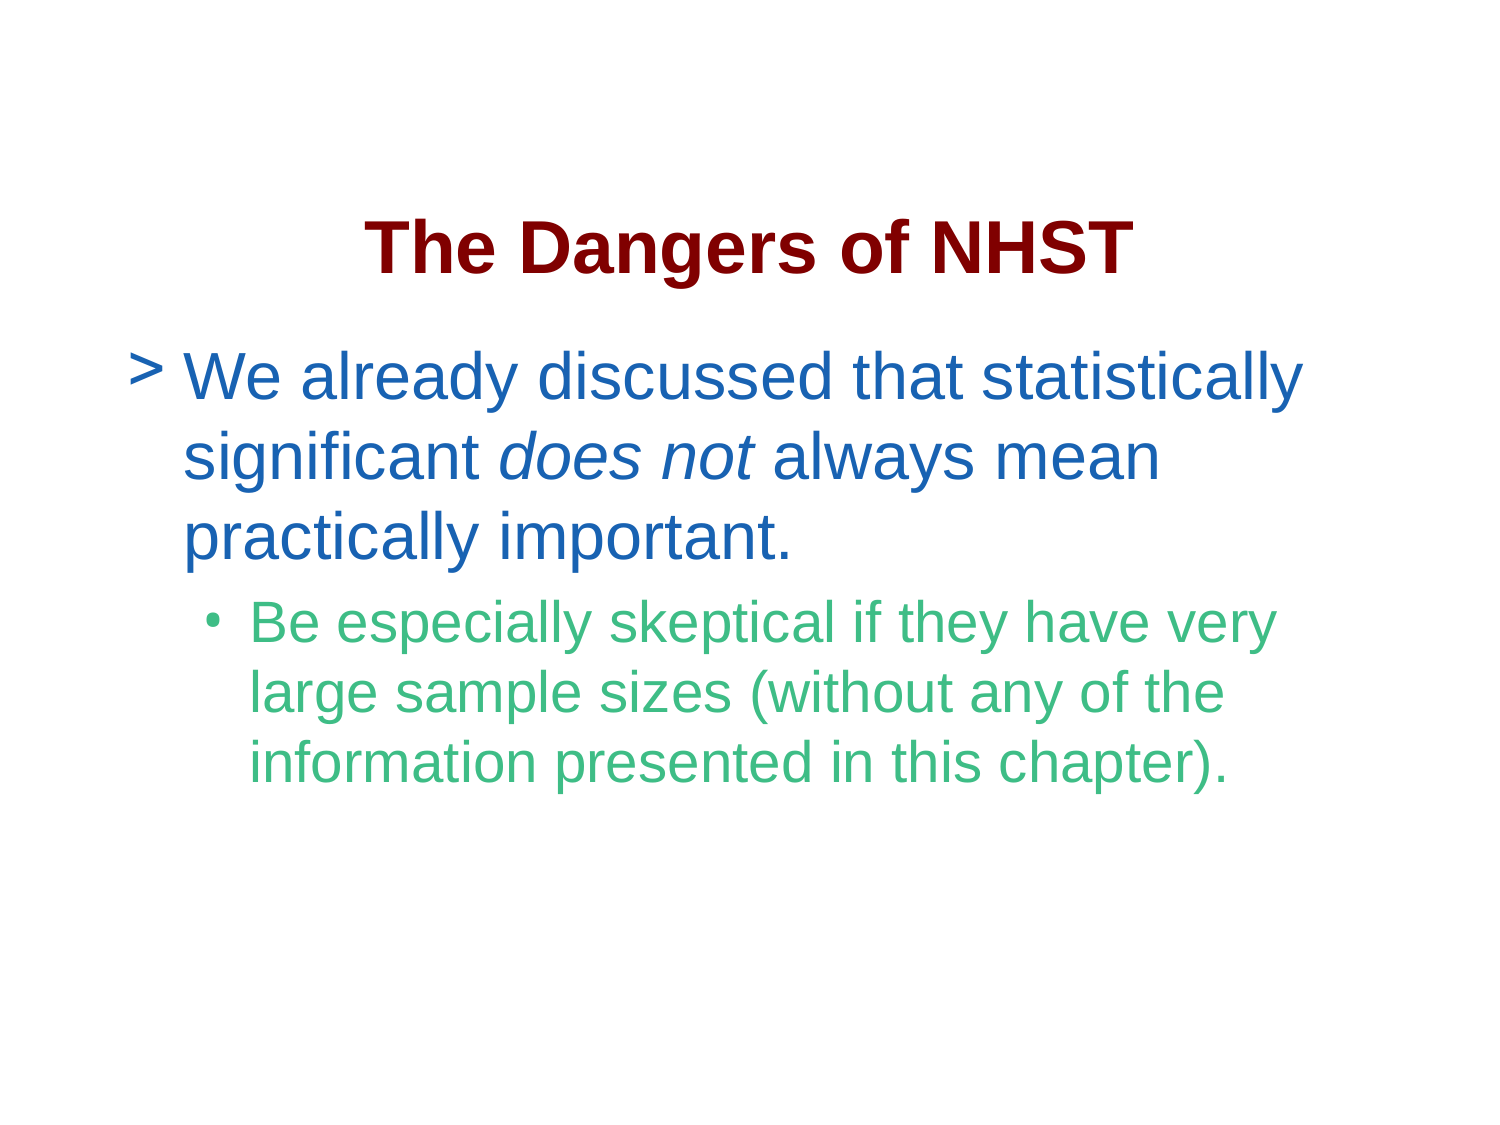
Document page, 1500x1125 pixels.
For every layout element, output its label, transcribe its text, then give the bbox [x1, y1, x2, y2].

title The Dangers of NHST [112, 199, 1388, 288]
list We already discussed that statistically significant does not always mean practically important. Be especially skeptical if they have very large sample sizes (without any of the information presented in this chapter). [112, 324, 1388, 1001]
